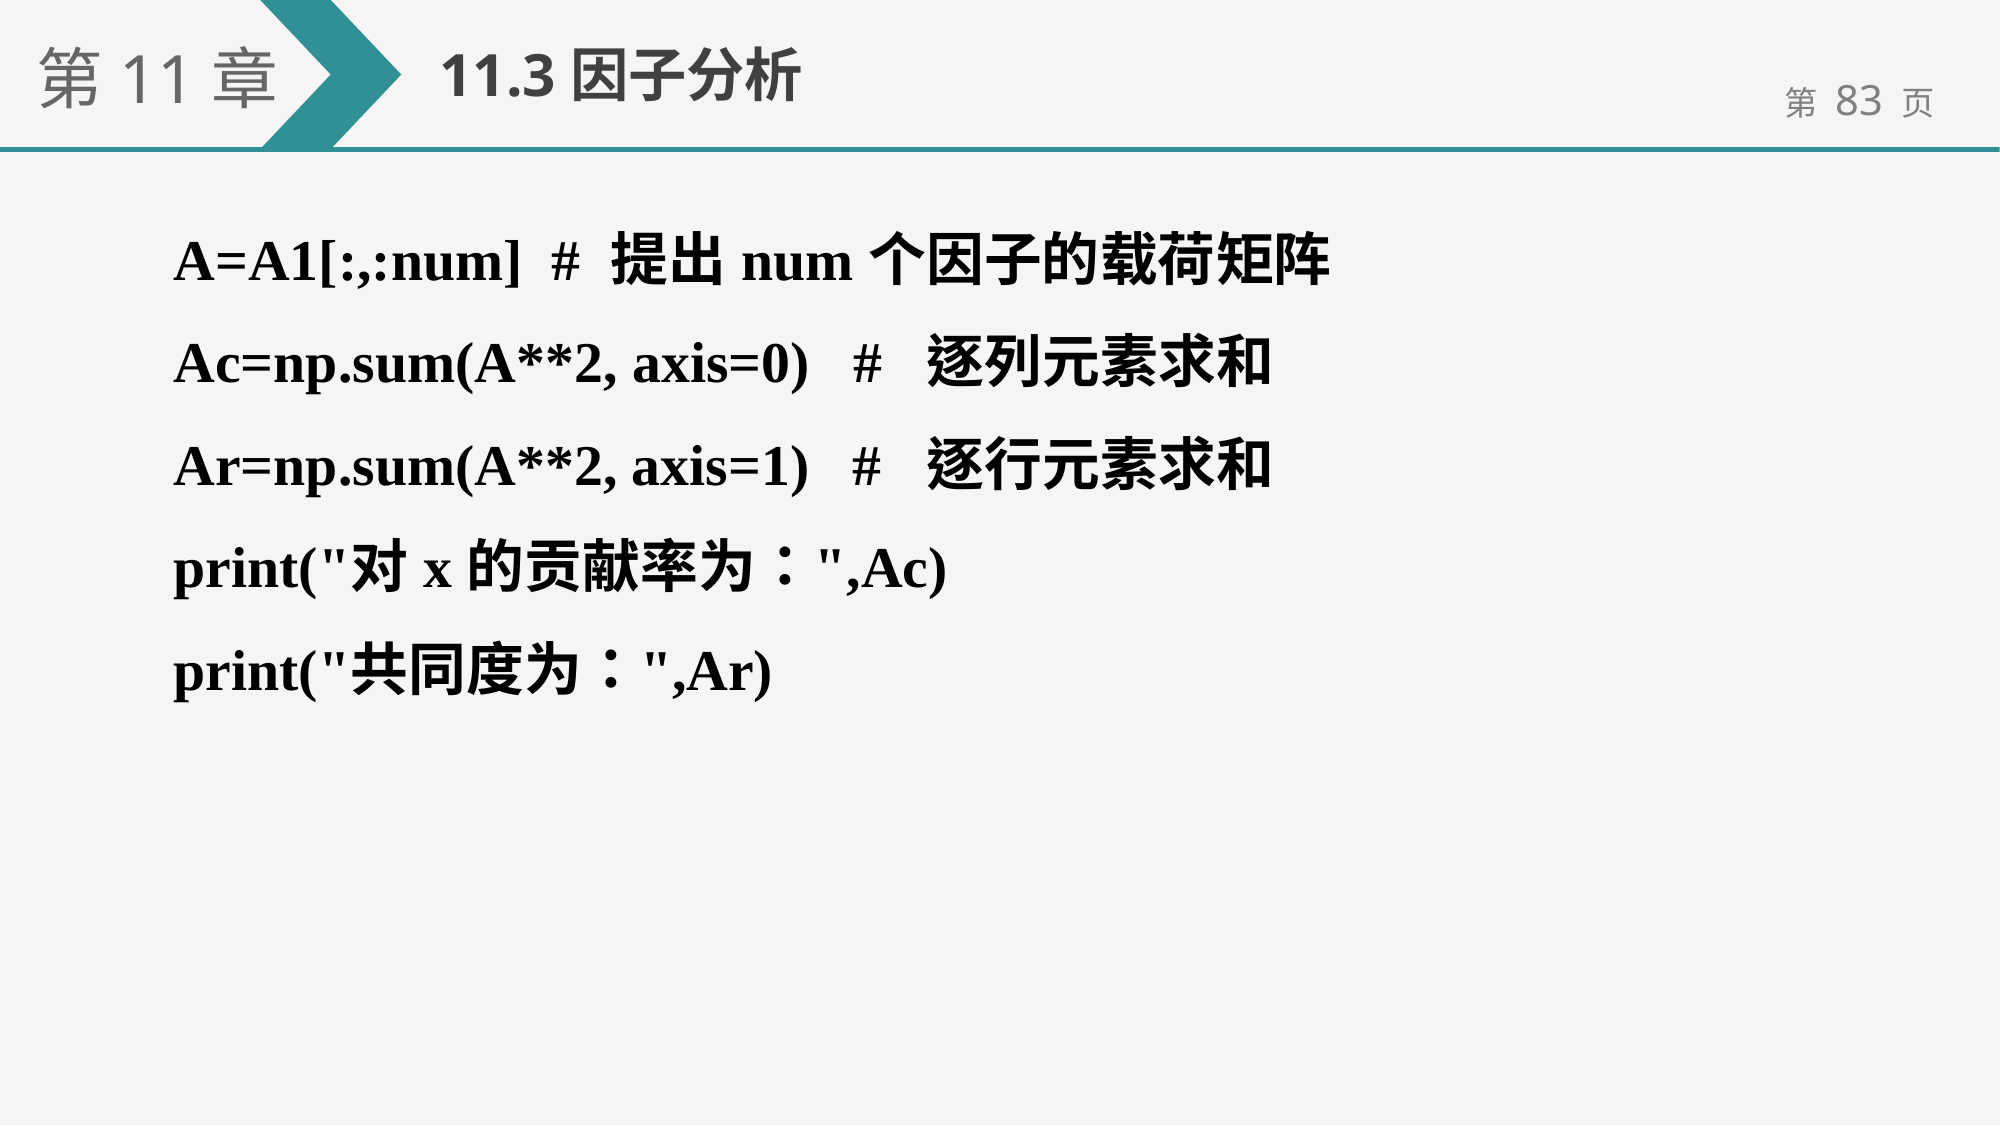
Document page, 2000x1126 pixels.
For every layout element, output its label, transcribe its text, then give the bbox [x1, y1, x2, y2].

text_box 第11章 [21, 29, 294, 125]
text_box 11.3因子分析 [424, 31, 1366, 116]
text_box [258, 0, 403, 148]
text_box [57, 217, 1937, 861]
